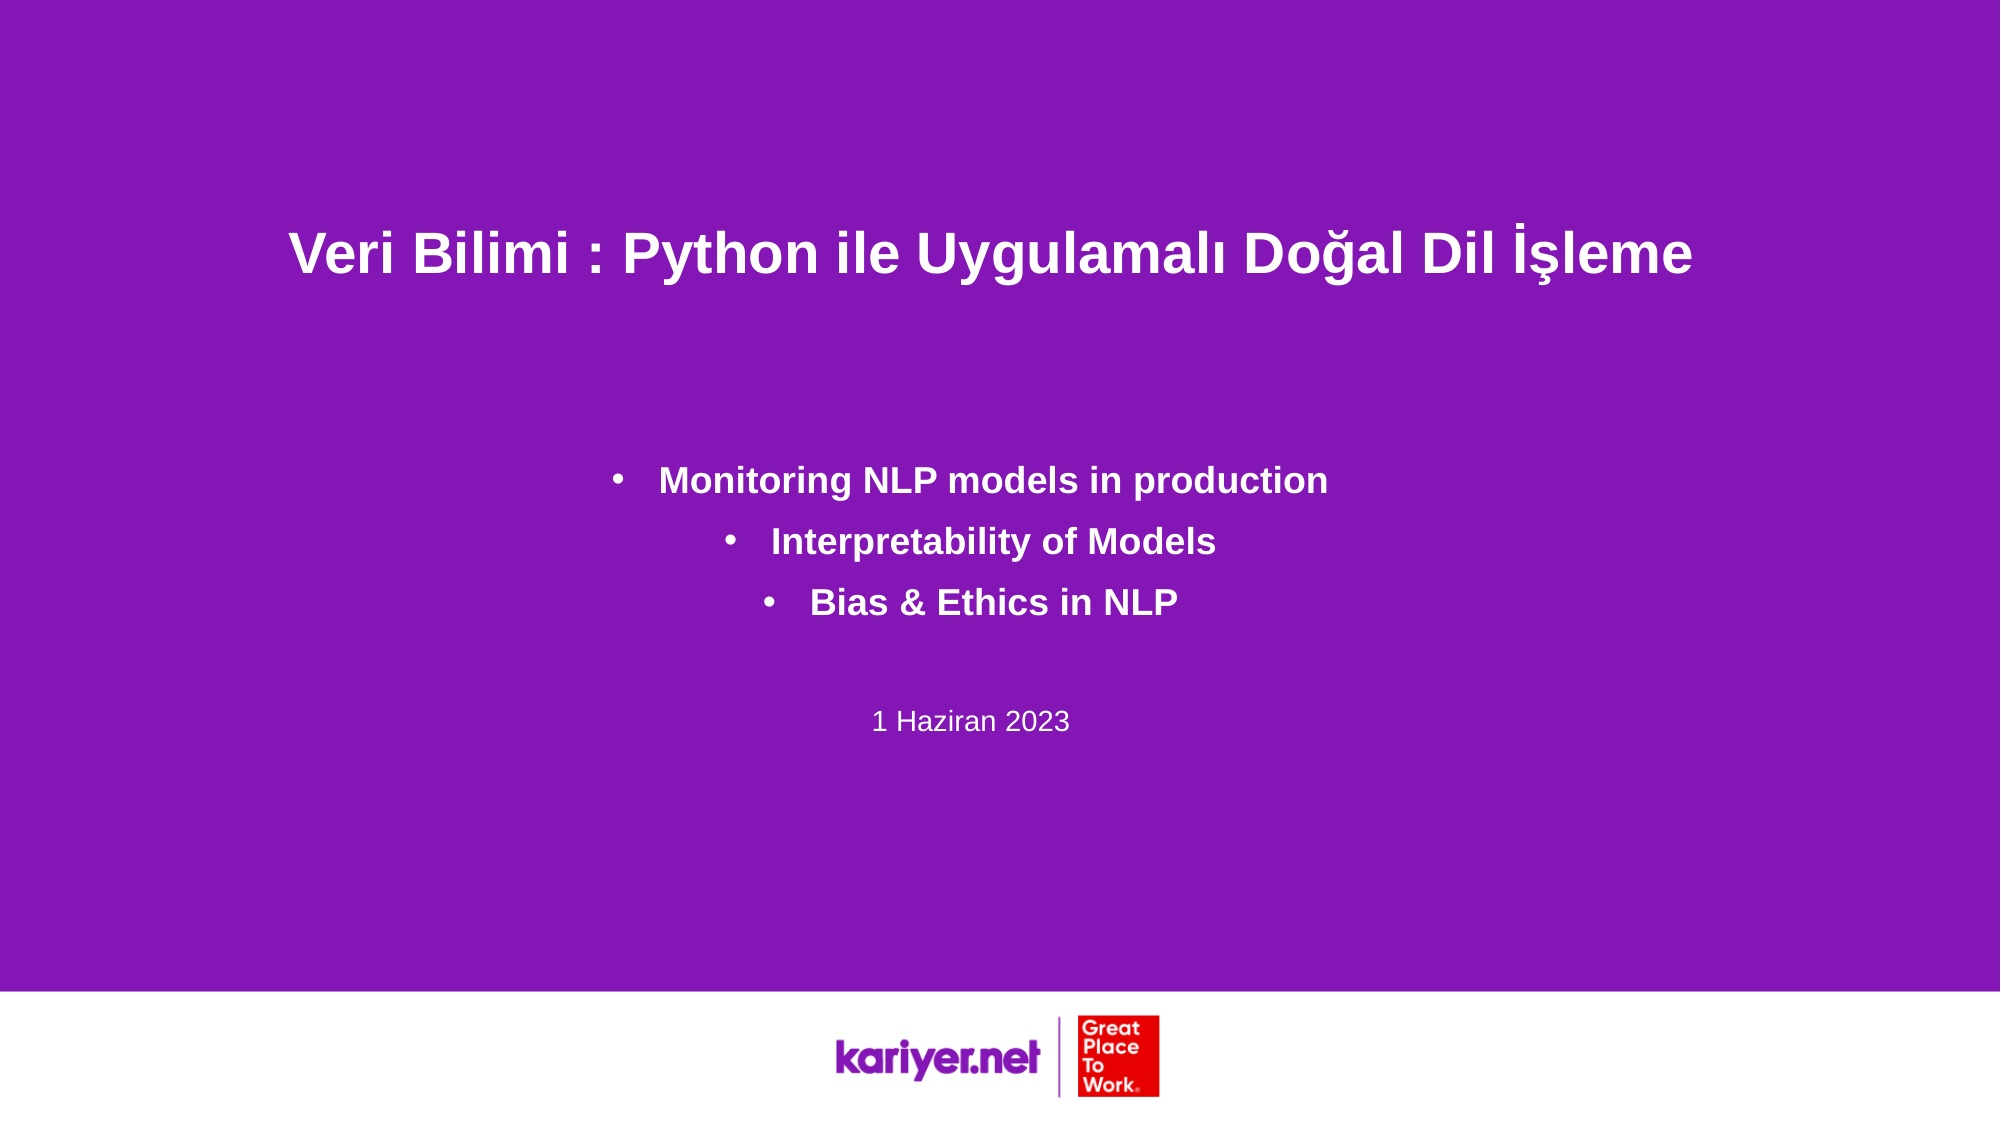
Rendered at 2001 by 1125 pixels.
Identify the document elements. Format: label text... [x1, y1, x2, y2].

picture [0, 0, 2000, 1125]
list Veri Bilimi : Python ile Uygulamalı Doğal Dil İşleme [183, 215, 1817, 869]
list Monitoring NLP models in production Interpretability of Models Bias & Ethics in NLP 1 Haziran 2023 [477, 453, 1464, 1106]
